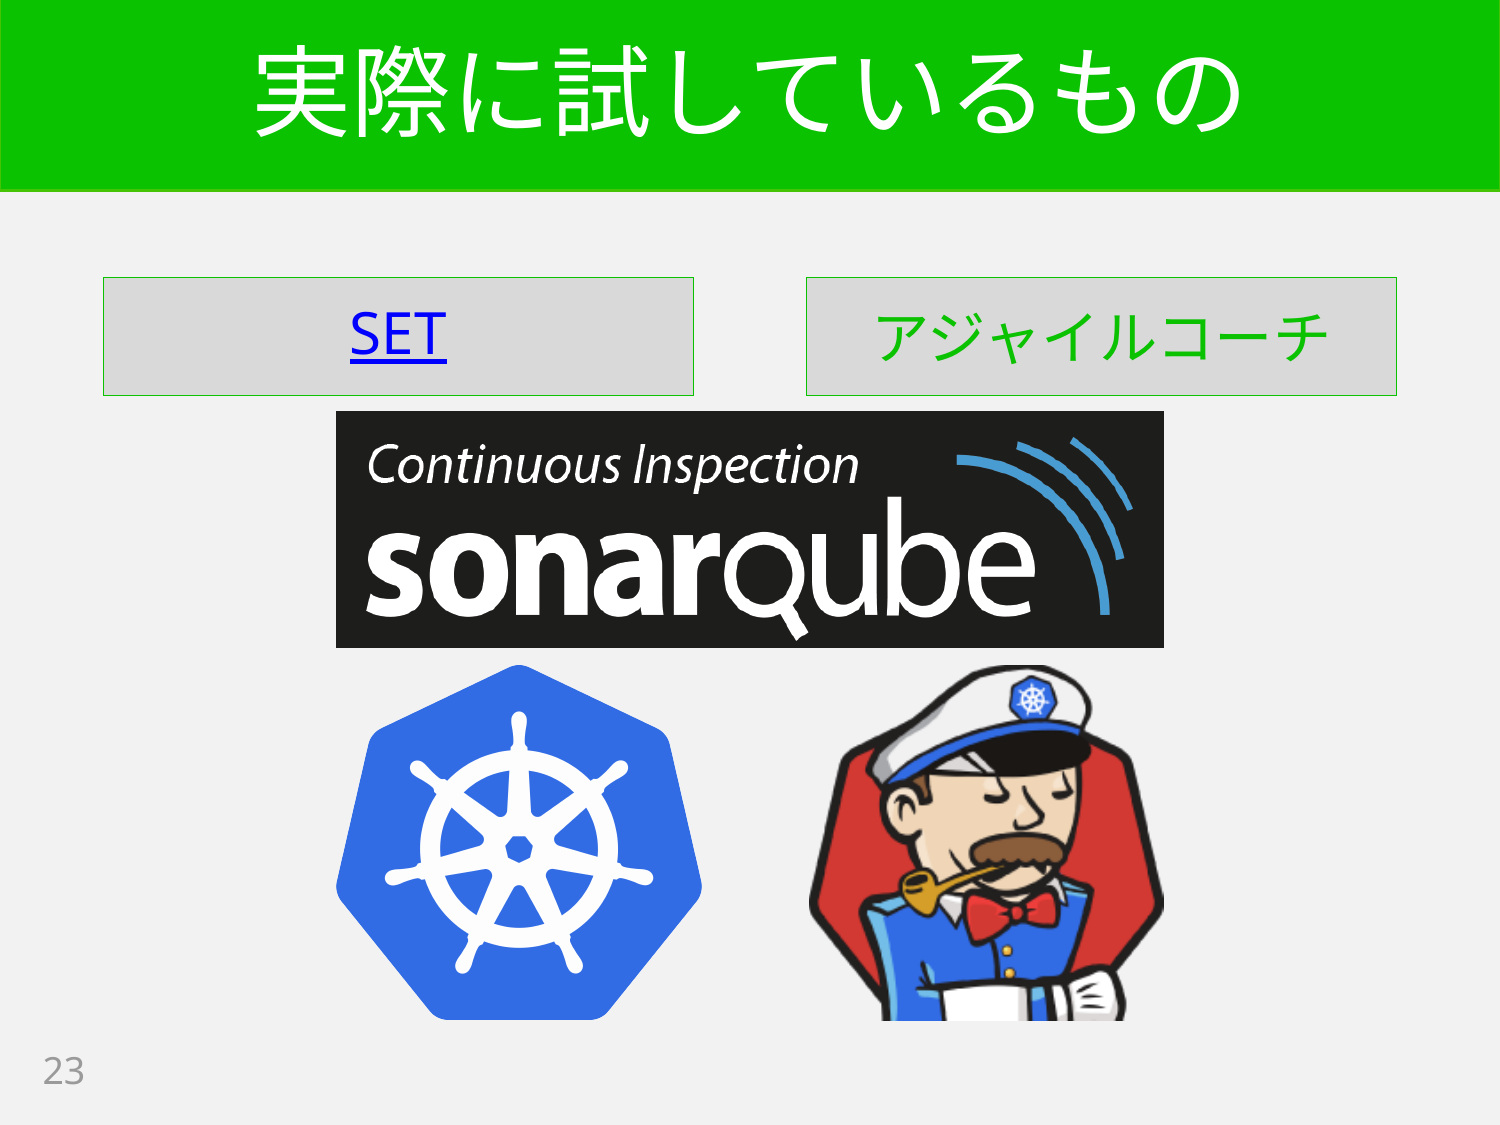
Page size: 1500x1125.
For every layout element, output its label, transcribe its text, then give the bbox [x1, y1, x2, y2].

slide_number 23 [27, 1042, 146, 1102]
picture [808, 665, 1164, 1021]
title 実際に試しているもの [0, 53, 1500, 140]
picture [336, 411, 1164, 648]
text_box SET [103, 277, 694, 396]
text_box アジャイルコーチ [806, 277, 1397, 396]
picture [336, 665, 702, 1020]
